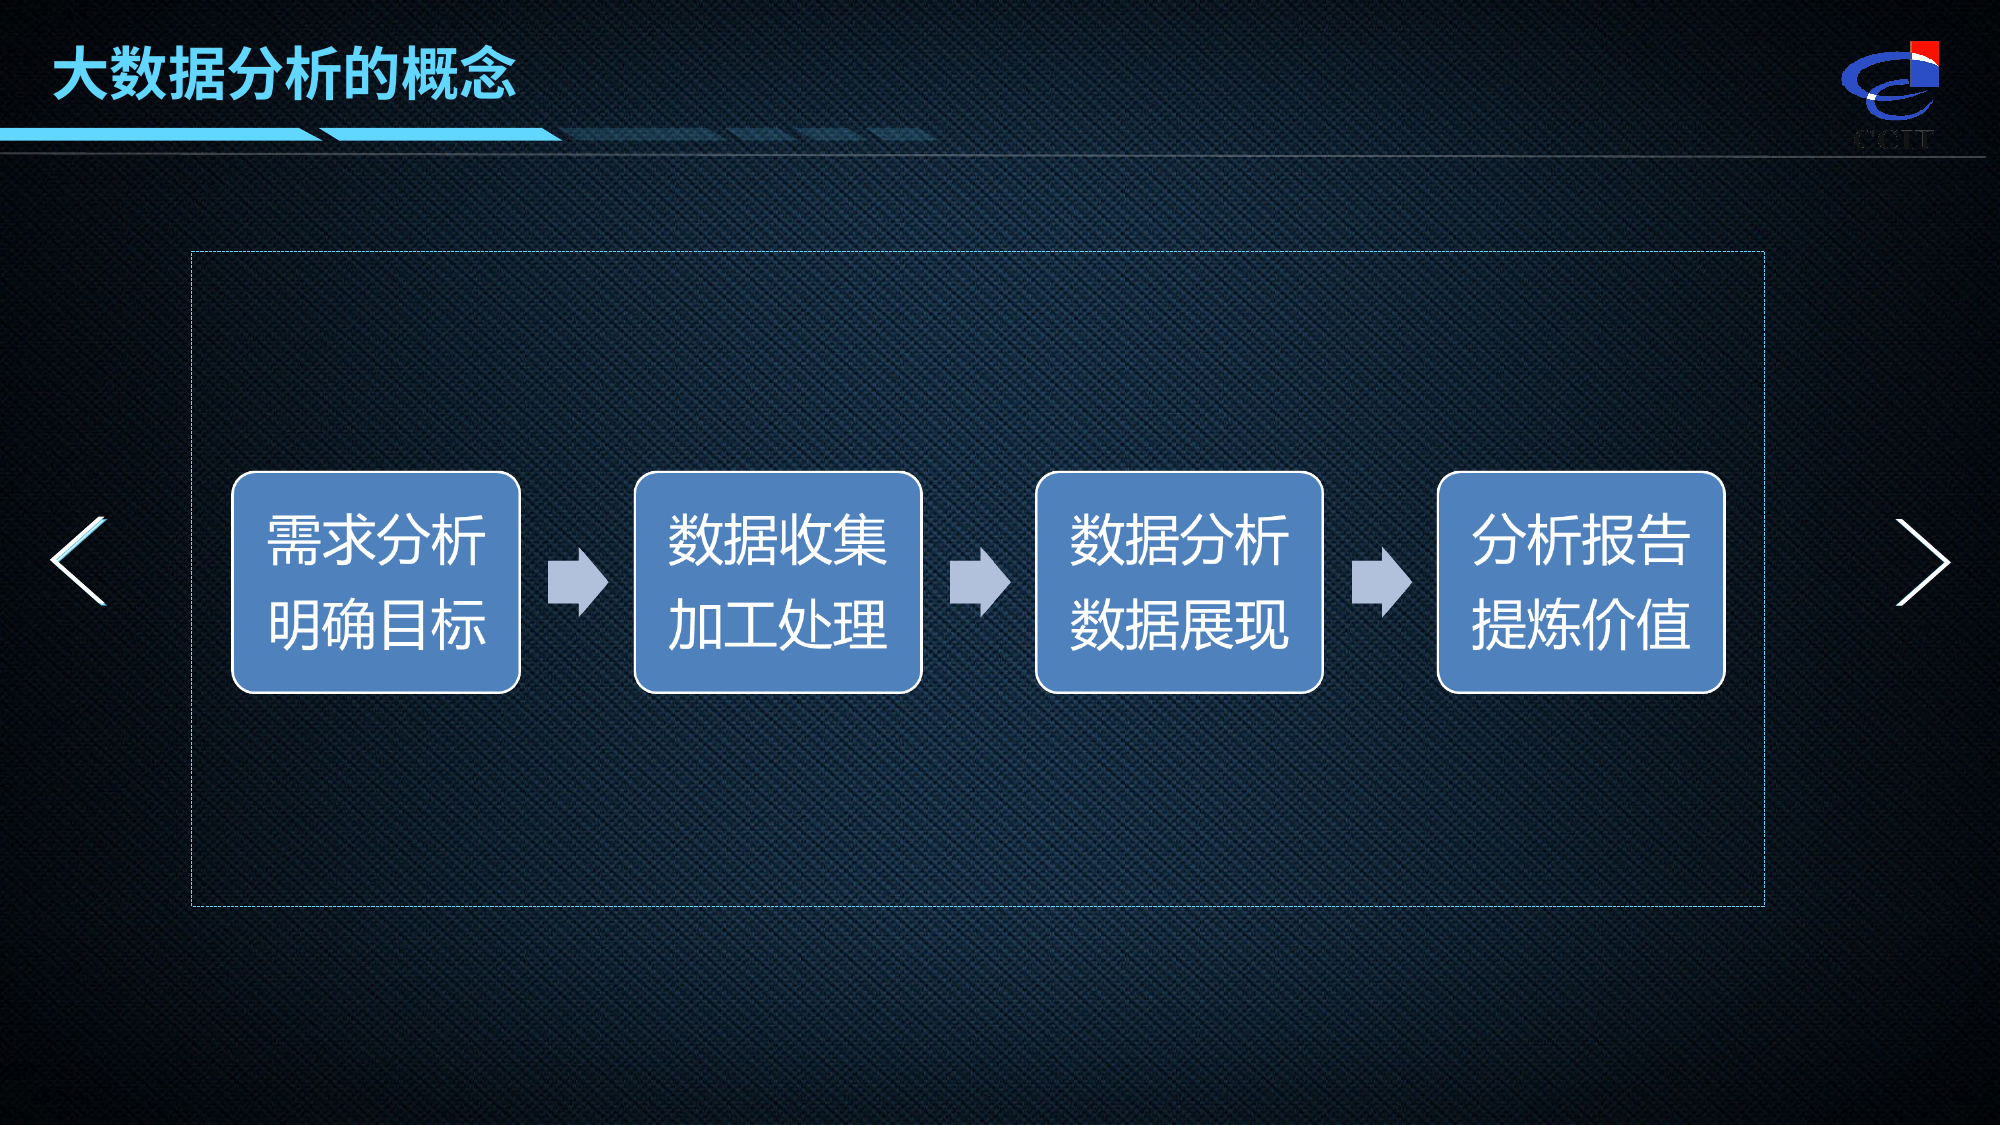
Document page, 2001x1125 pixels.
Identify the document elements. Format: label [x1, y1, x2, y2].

text_box [1895, 518, 1952, 606]
text_box [191, 251, 1765, 907]
text_box [49, 516, 106, 604]
picture [0, 0, 2000, 1125]
